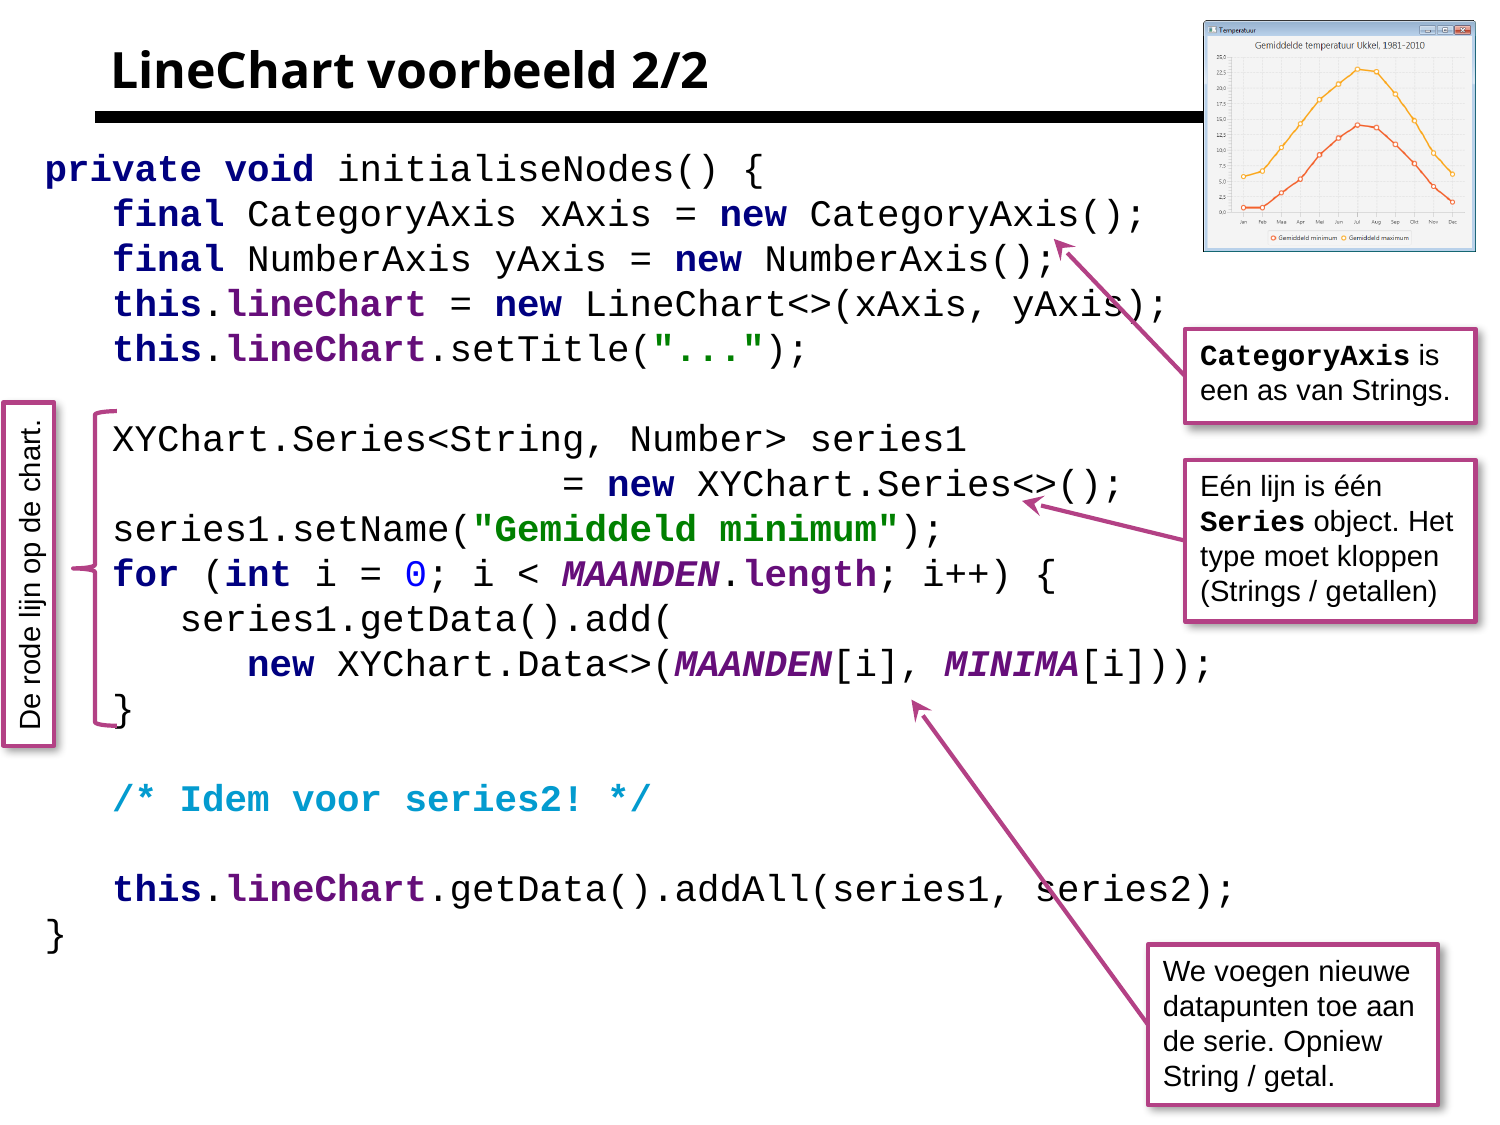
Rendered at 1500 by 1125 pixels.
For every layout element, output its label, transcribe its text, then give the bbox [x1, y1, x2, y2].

text_box De rode lijn op de chart. [3, 402, 55, 746]
title LineChart voorbeeld 2/2 [94, 20, 1202, 117]
text_box Eén lijn is één Series object. Het type moet kloppen (Strings / getallen) [1185, 459, 1476, 622]
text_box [1021, 500, 1186, 541]
list private void initialiseNodes() { final CategoryAxis xAxis = new CategoryAxis(); final NumberAxis yAxis = new NumberAxis(); this.lineChart = new LineChart<>(xAxis, yAxis); this.lineChart.setTitle("..."); XYChart.Series<String, Number> series1 = new XYChart.Series<>(); series1.setName("Gemiddeld minimum"); for (int i = 0; i < MAANDEN.length; i++) { series1.getData().add( new XYChart.Data<>(MAANDEN[i], MINIMA[i])); } /* Idem voor series2! */ this.lineChart.getData().addAll(series1, series2); } [29, 136, 1255, 967]
text_box [73, 411, 117, 726]
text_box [1053, 238, 1186, 377]
text_box We voegen nieuwe datapunten toe aan de serie. Opniew String / getal. [1147, 944, 1439, 1105]
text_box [911, 699, 1149, 1025]
text_box CategoryAxis is een as van Strings. [1185, 328, 1476, 424]
picture [1203, 20, 1476, 252]
